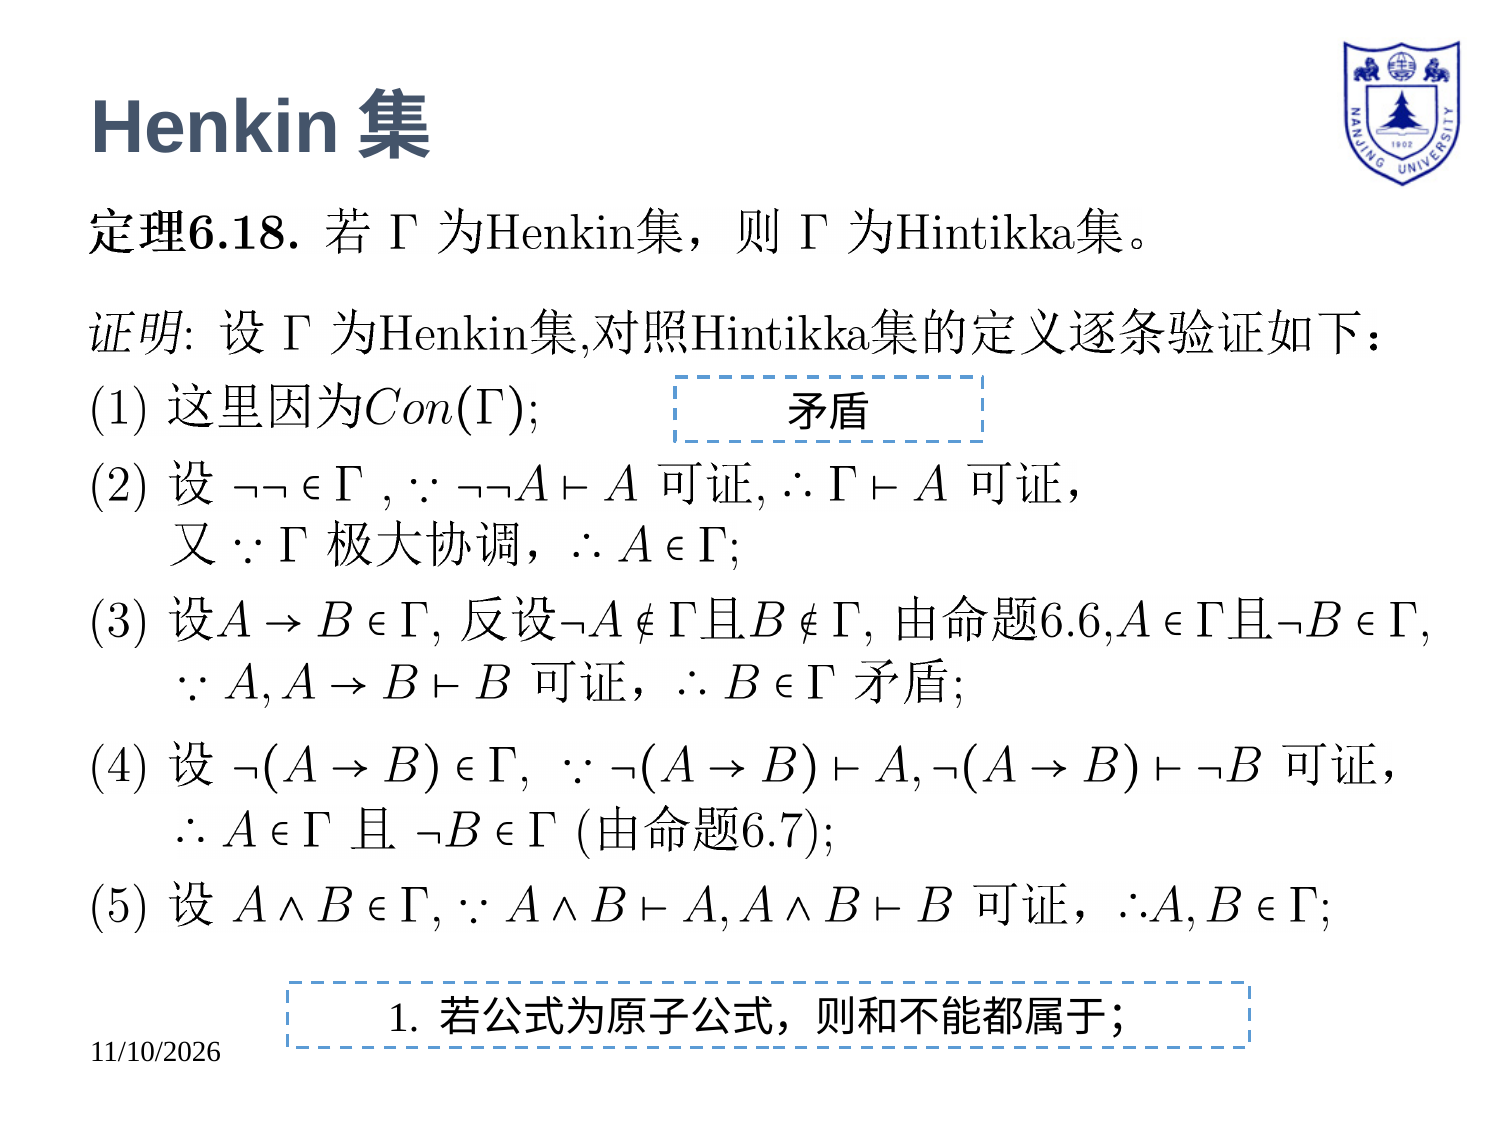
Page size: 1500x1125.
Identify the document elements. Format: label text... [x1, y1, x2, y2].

title Henkin集 [75, 20, 1313, 175]
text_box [90, 378, 1430, 938]
slide_number [1074, 1025, 1425, 1100]
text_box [87, 203, 1144, 262]
slide_number [75, 1025, 425, 1100]
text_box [87, 304, 1379, 362]
picture [1337, 37, 1467, 189]
